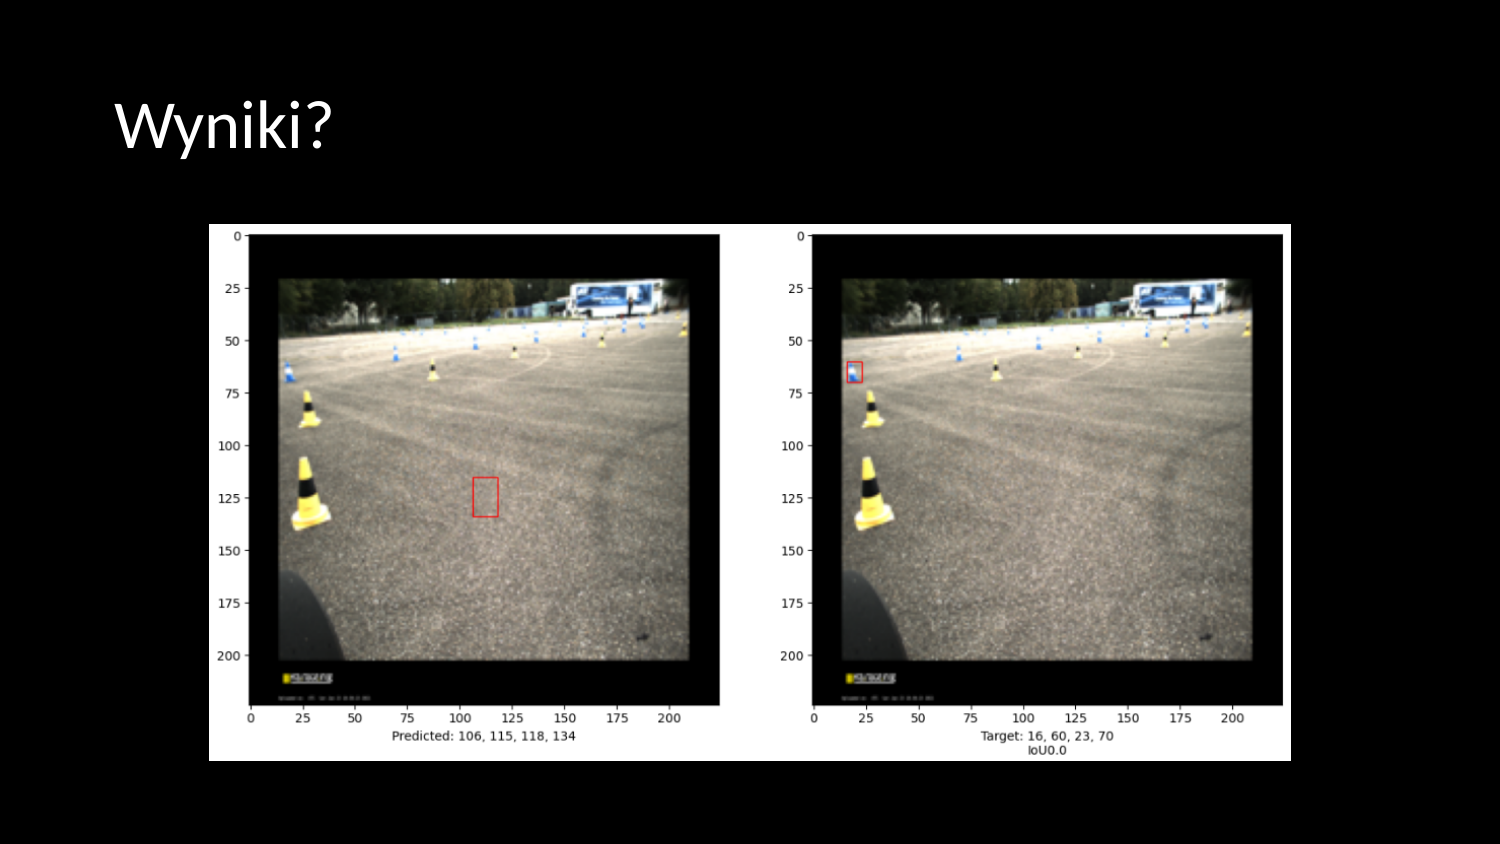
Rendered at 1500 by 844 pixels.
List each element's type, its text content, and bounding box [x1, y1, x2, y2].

title Wyniki? [103, 44, 1397, 208]
picture [209, 224, 1291, 761]
